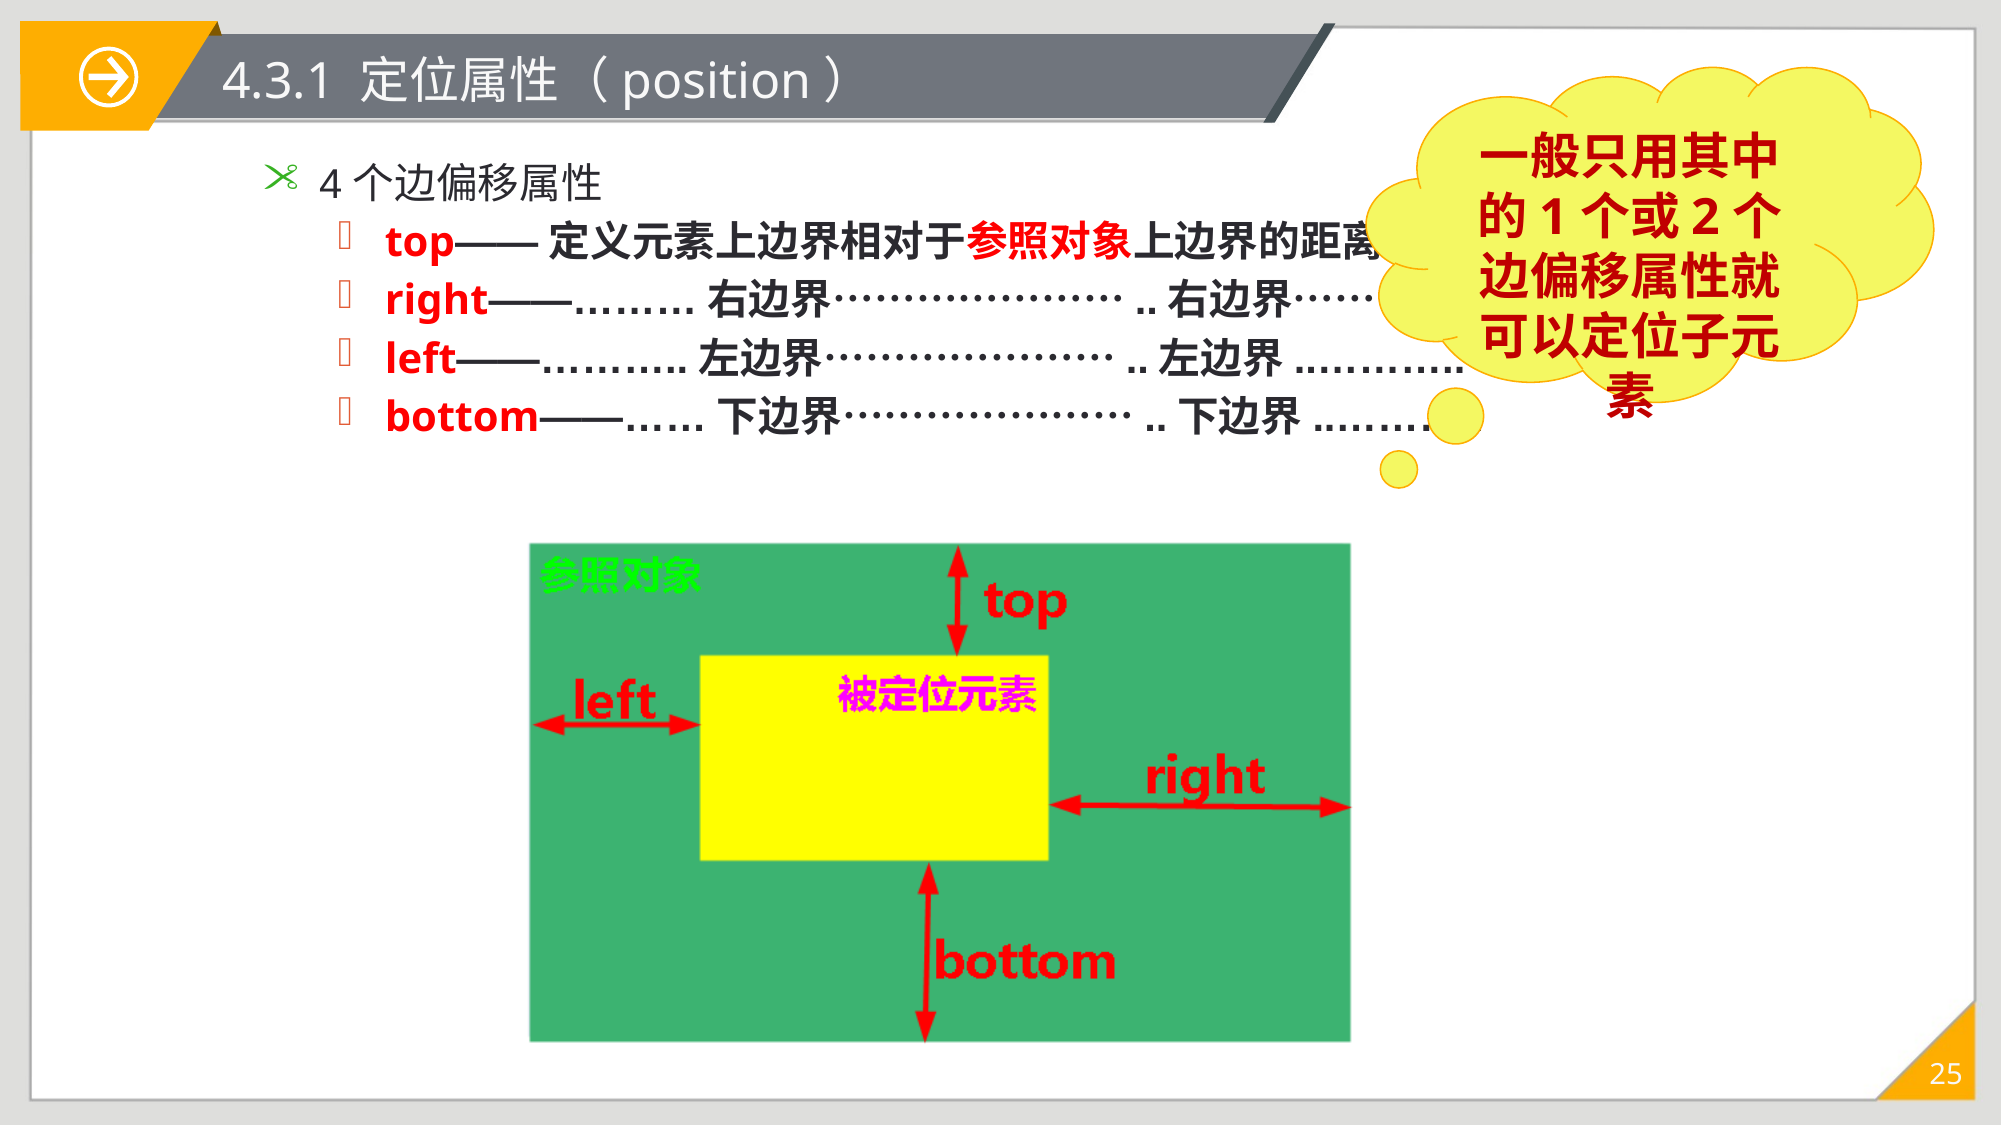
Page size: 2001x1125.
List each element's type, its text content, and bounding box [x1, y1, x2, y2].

text_box 一般只用其中的1个或2个边偏移属性就可以定位子元素 [1427, 388, 1484, 444]
text_box 一般只用其中的1个或2个边偏移属性就可以定位子元素 [1366, 67, 1934, 403]
title 4.3.1 定位属性（position） [206, 0, 1792, 181]
picture [0, 0, 2001, 1125]
list 4个边偏移属性 top——定义元素上边界相对于参照对象上边界的距离 right——………右边界…………………..右边界………… left——………..左边界…………………..左边界..……….. bottom——……下边界…………………..下边界..……….. [247, 181, 1623, 708]
text_box 一般只用其中的1个或2个边偏移属性就可以定位子元素 [1380, 450, 1418, 489]
